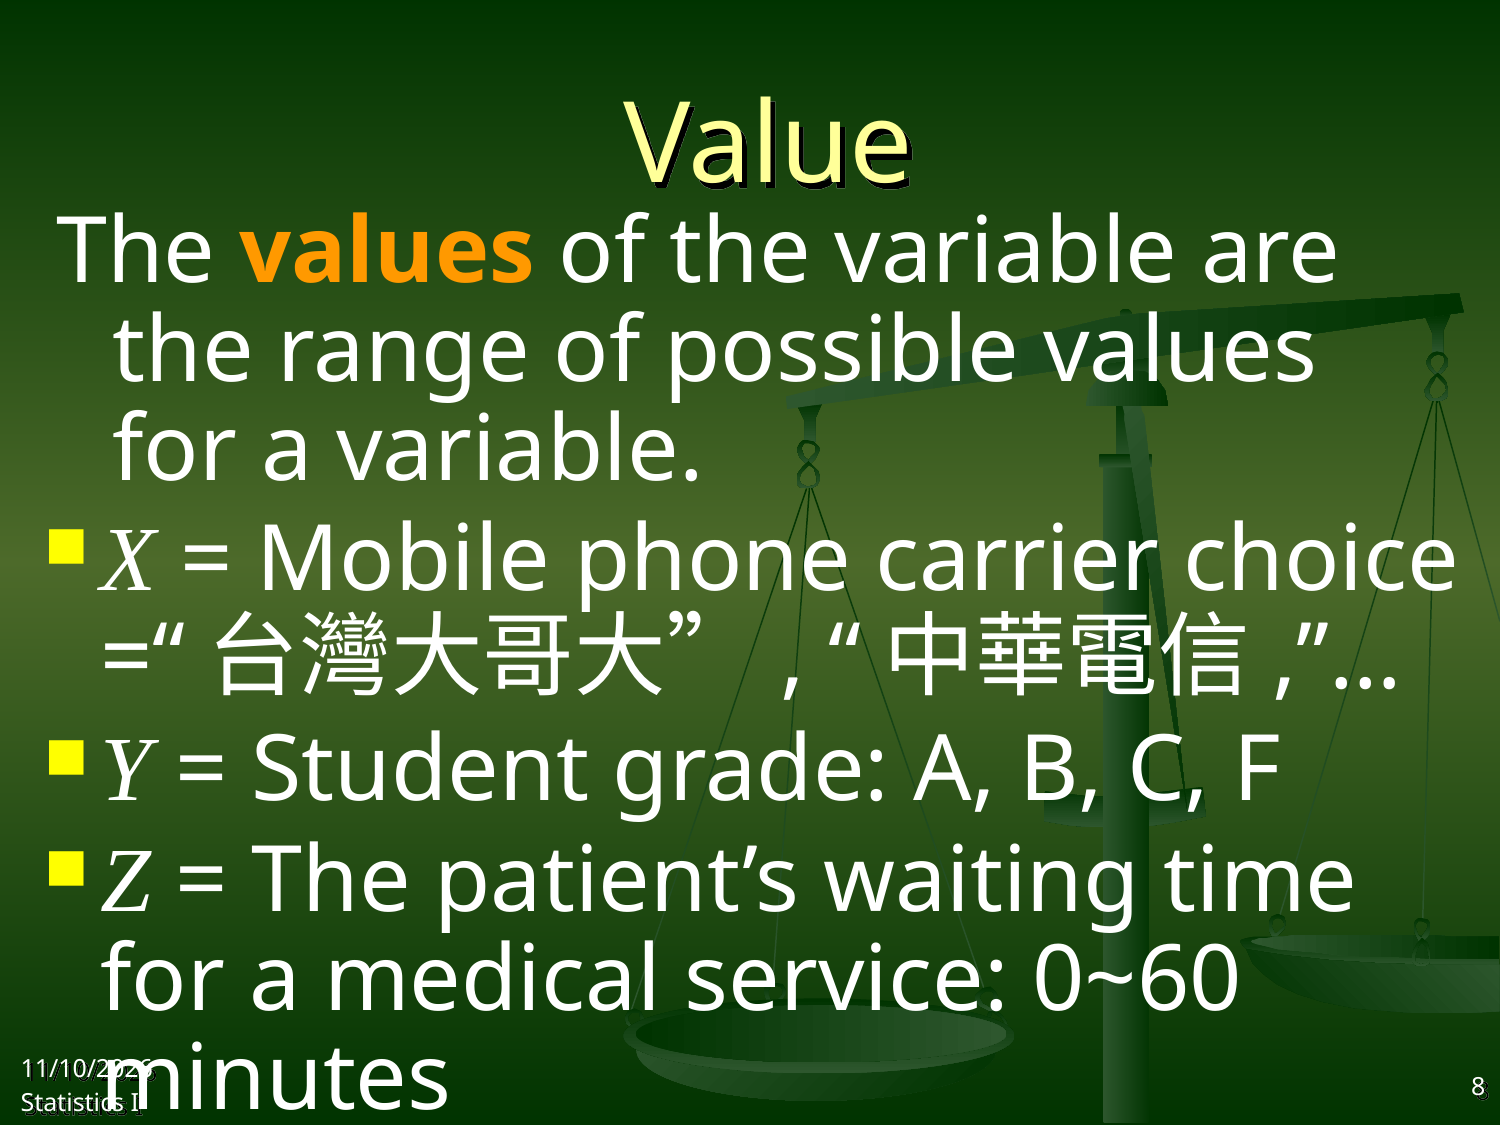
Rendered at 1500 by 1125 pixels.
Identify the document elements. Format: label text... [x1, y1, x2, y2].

text_box X = Mobile phone carrier choice =“台灣大哥大”, “中華電信,”… Y = Student grade: A, B, C, F Z = The patient’s waiting time for a medical service: 0~60 minutes [29, 503, 1483, 1059]
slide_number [5, 1046, 357, 1123]
slide_number 8 [1149, 1049, 1500, 1125]
title Value [135, 55, 1402, 196]
list The values of the variable are the range of possible values for a variable. [40, 196, 1471, 503]
